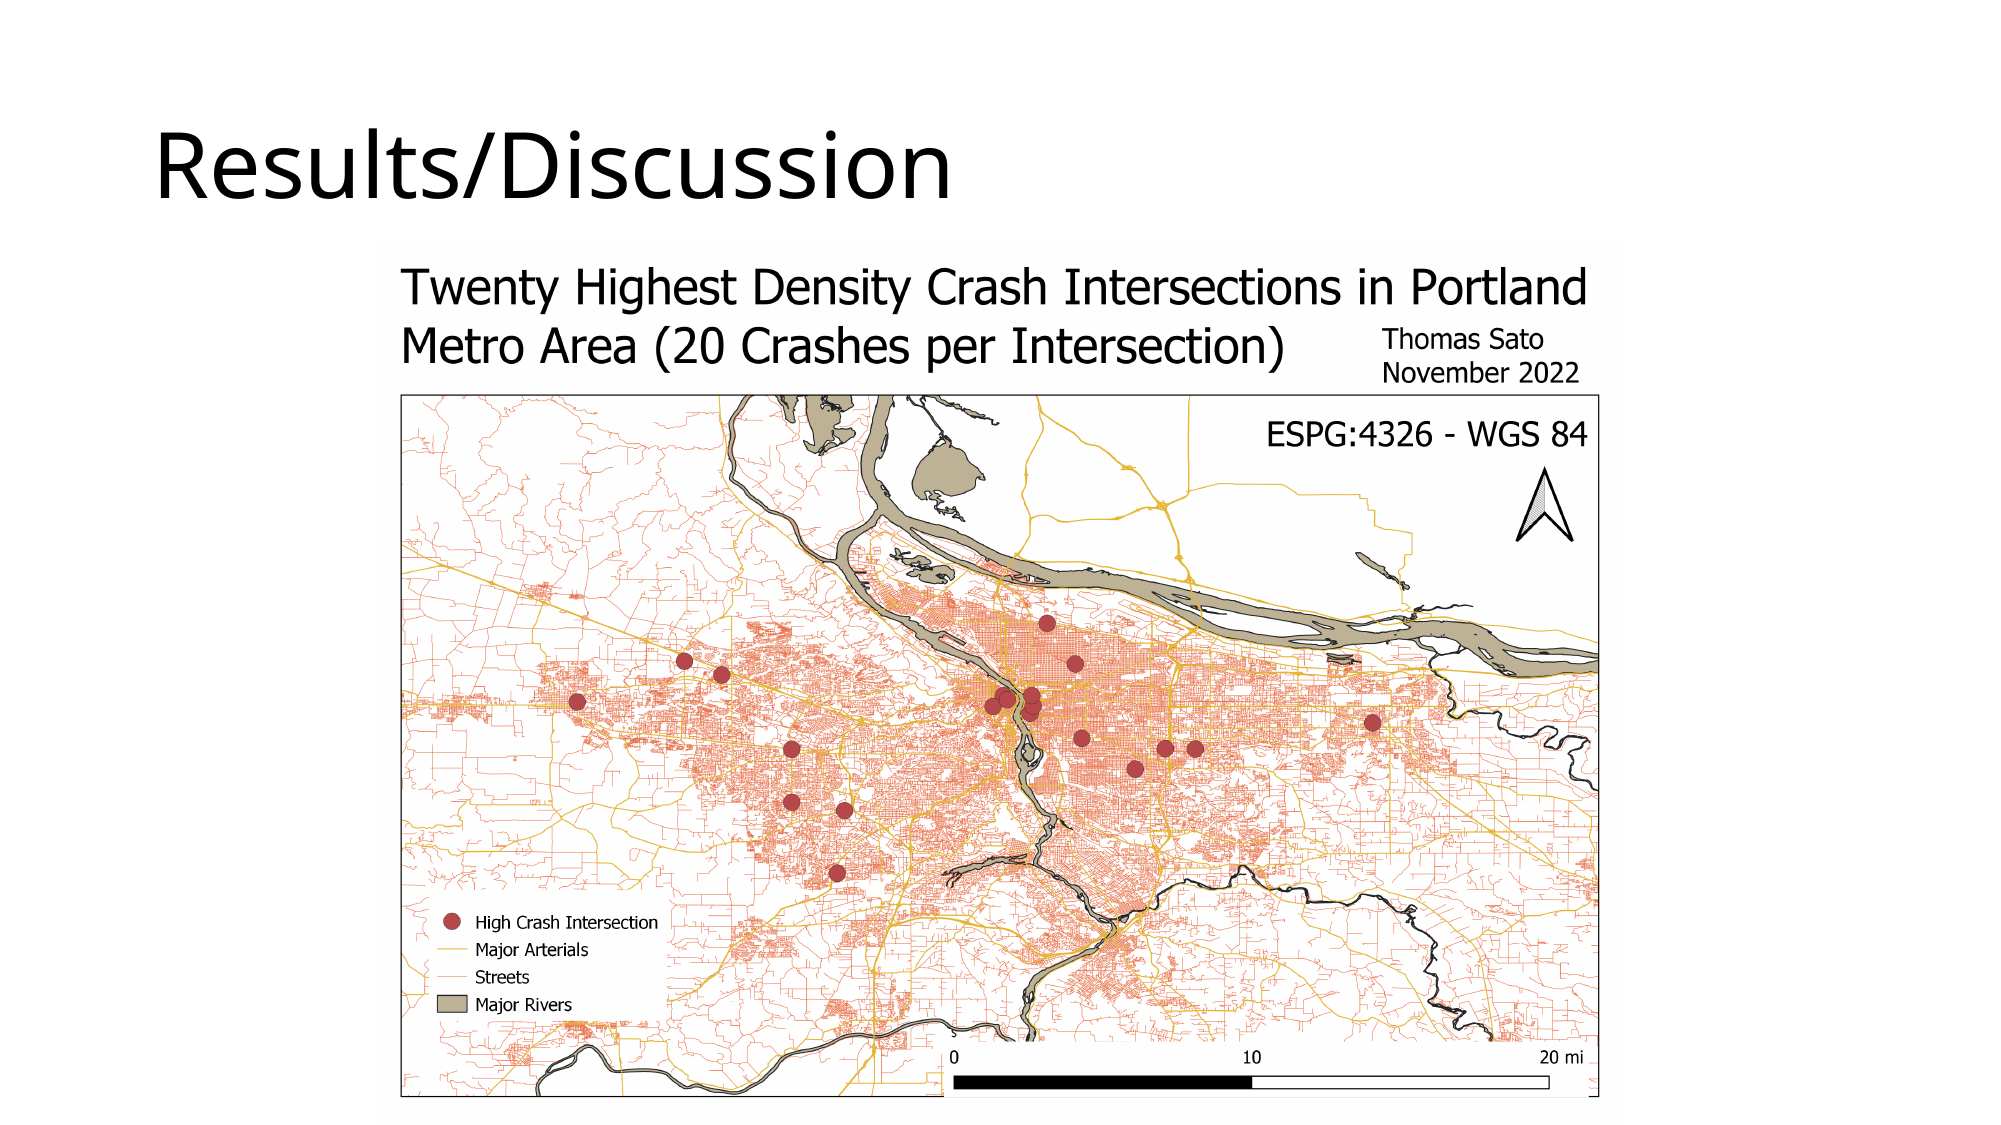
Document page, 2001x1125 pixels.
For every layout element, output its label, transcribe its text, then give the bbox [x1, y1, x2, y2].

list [374, 239, 1626, 1125]
title Results/Discussion [137, 59, 1863, 278]
